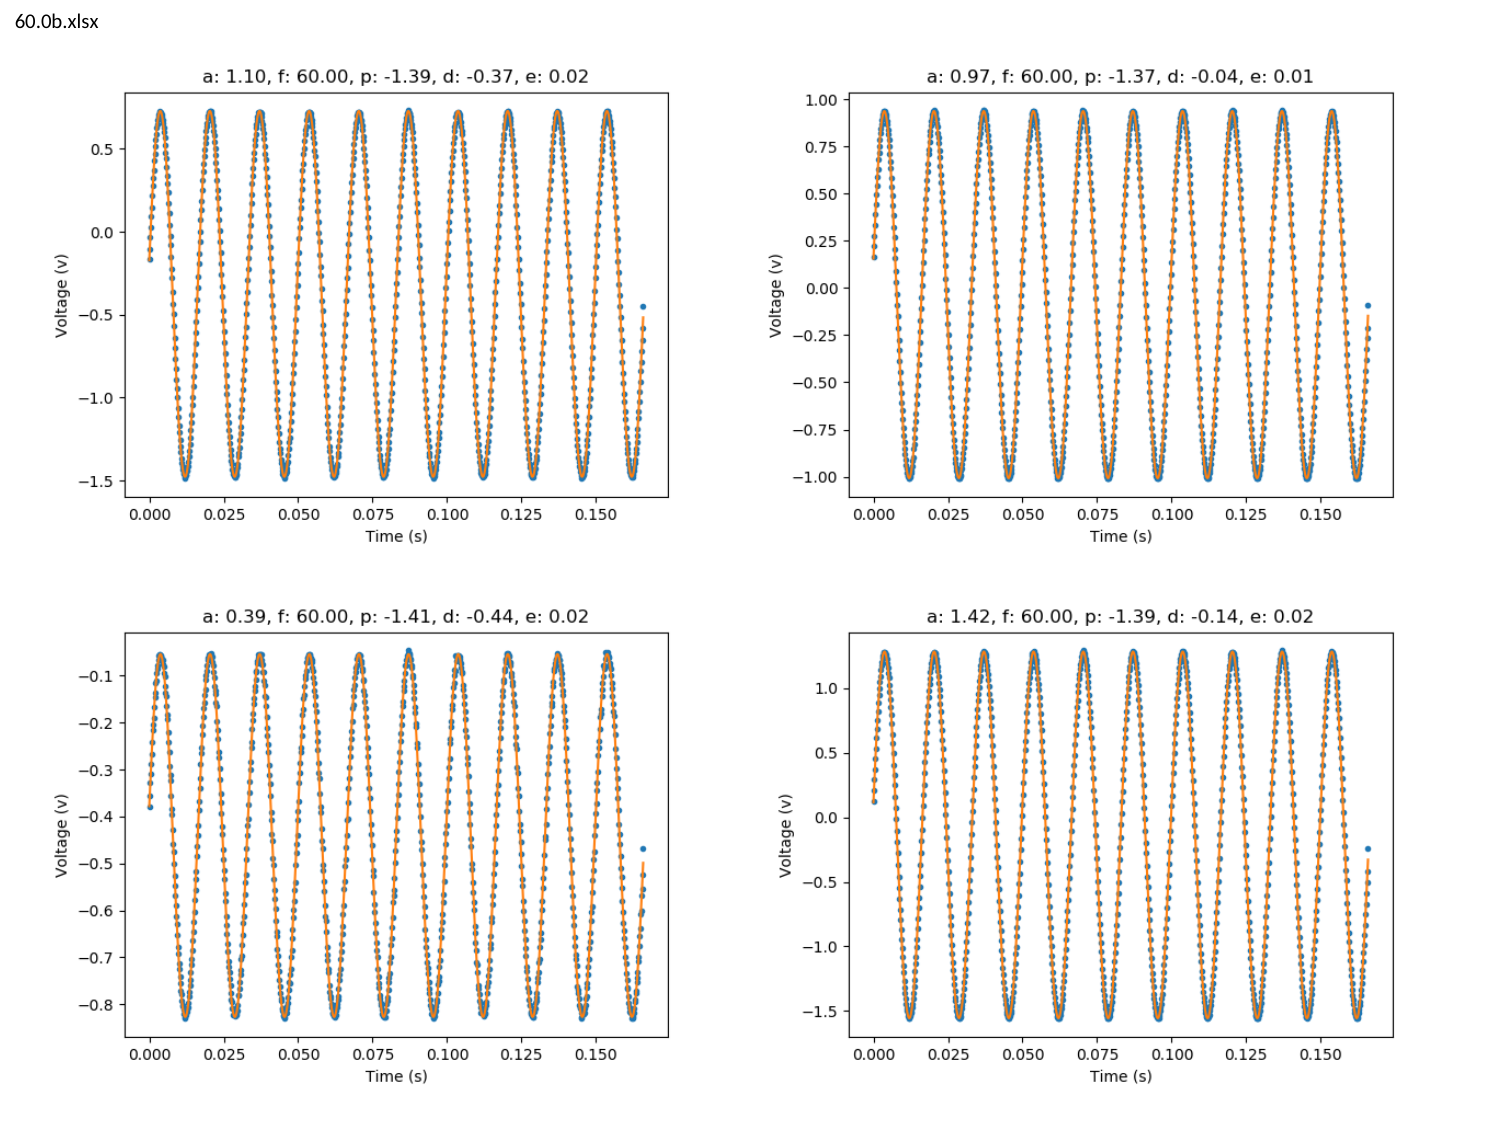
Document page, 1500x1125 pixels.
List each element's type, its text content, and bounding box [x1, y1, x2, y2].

picture [761, 569, 1463, 1096]
picture [37, 29, 739, 556]
picture [37, 569, 739, 1096]
picture [761, 29, 1463, 556]
text_box 60.0b.xlsx [0, 0, 300, 38]
